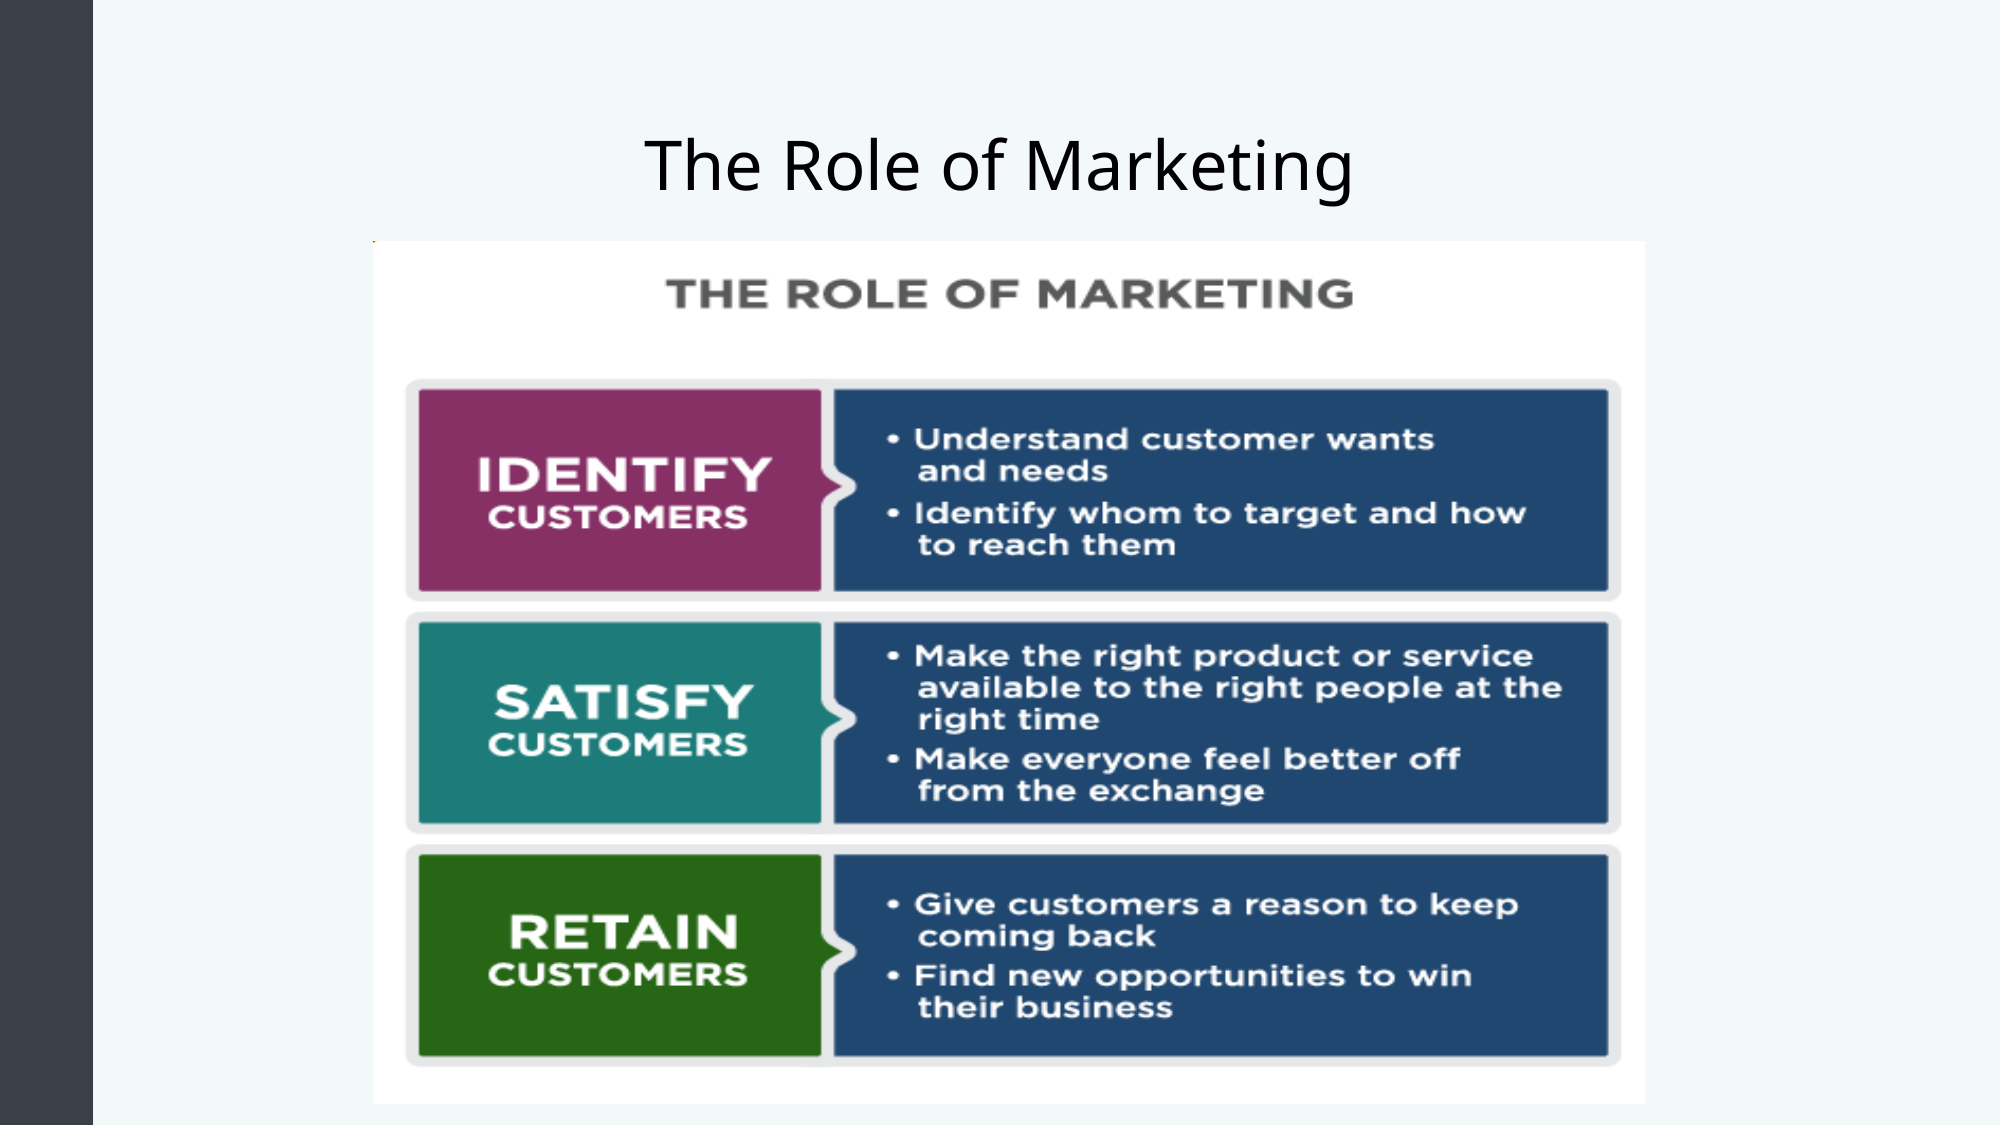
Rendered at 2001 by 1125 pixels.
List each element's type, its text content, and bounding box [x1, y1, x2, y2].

picture [373, 241, 1645, 1104]
title The Role of Marketing [137, 59, 1863, 278]
